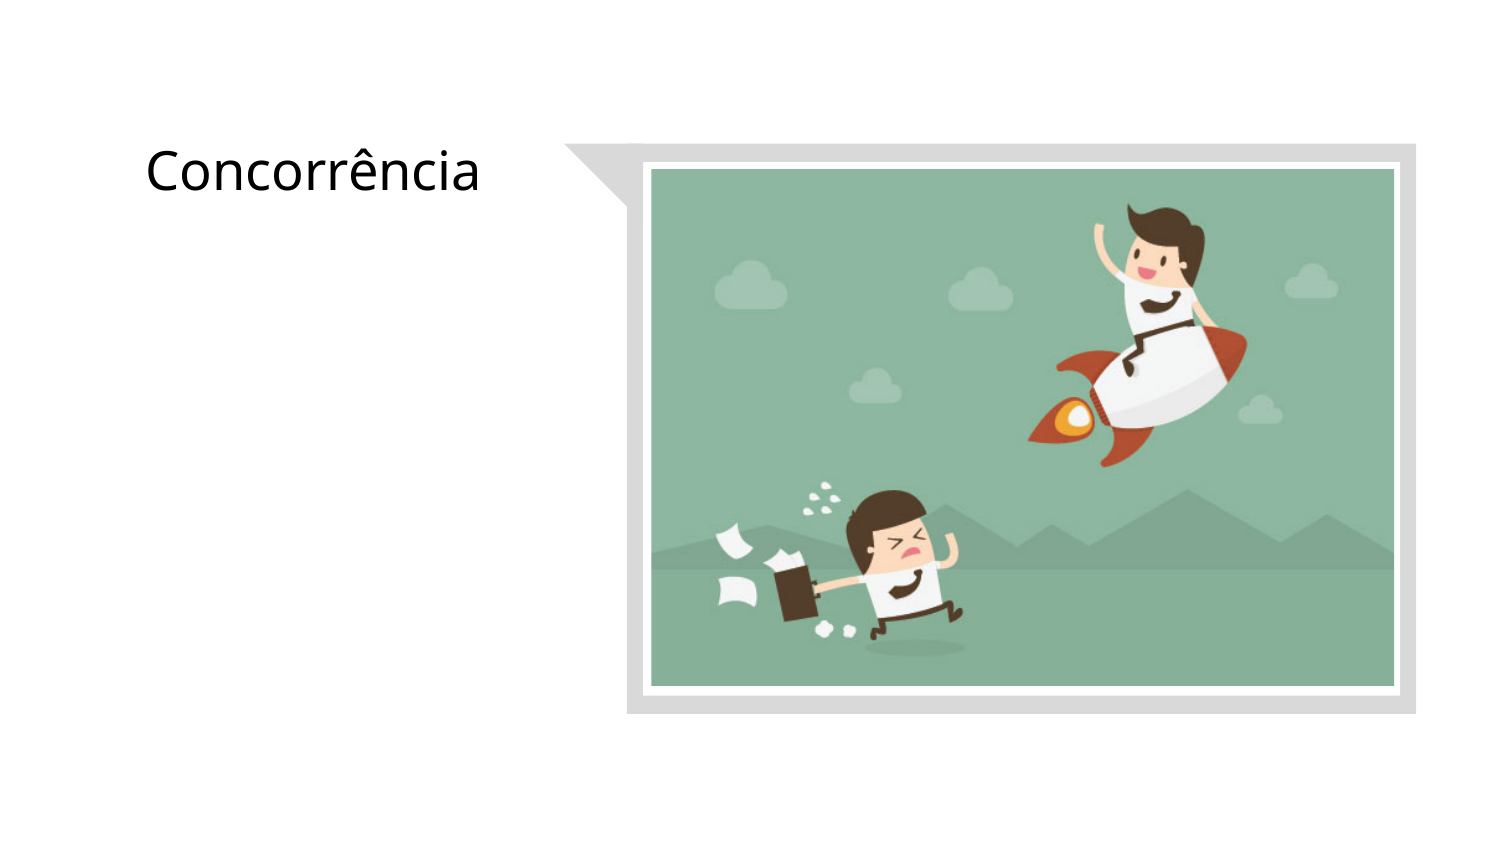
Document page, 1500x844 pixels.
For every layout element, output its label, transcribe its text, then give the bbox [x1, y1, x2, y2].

picture [650, 168, 1395, 686]
title Concorrência [82, 121, 498, 488]
